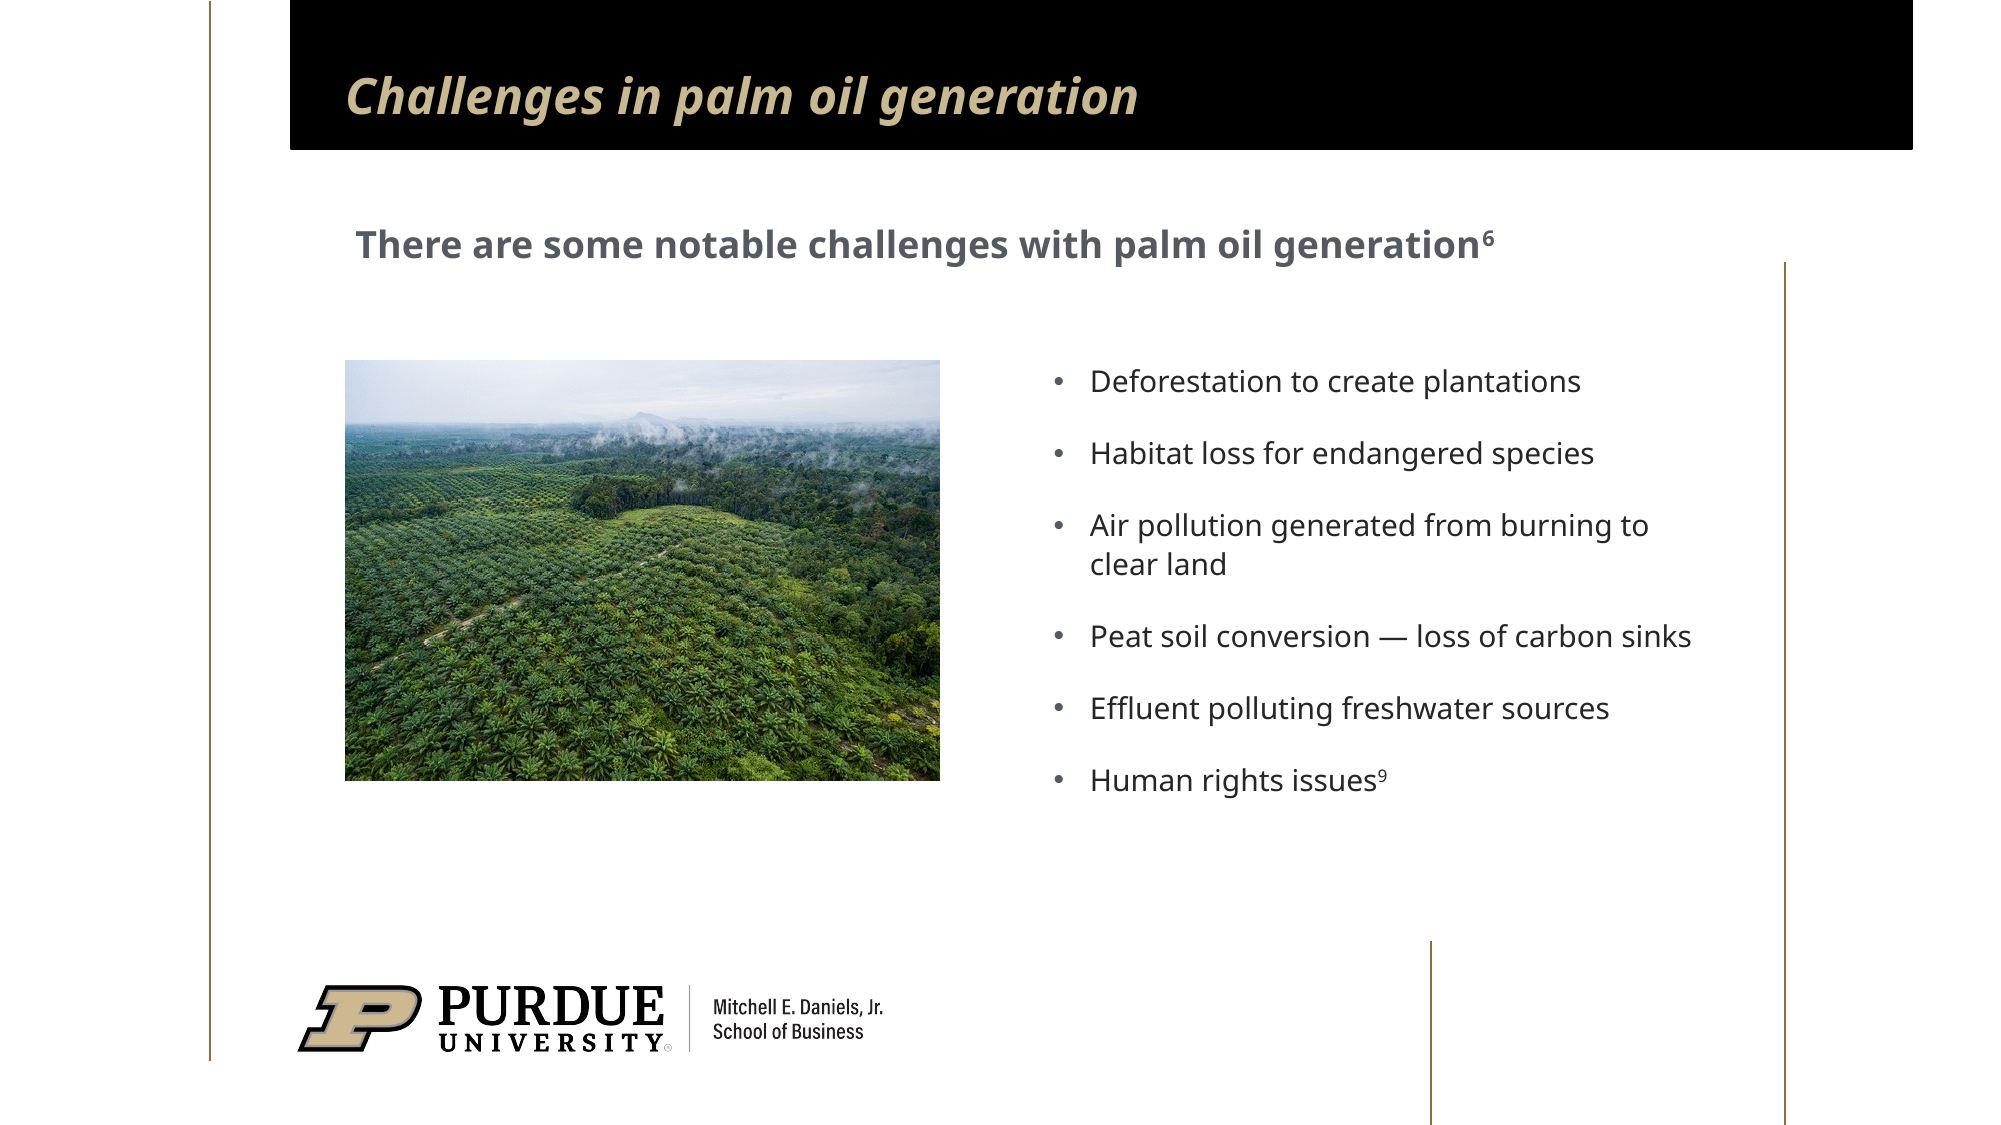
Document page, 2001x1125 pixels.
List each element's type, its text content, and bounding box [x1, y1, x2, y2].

title Challenges in palm oil generation [343, 69, 1659, 129]
subtitle There are some notable challenges with palm oil generation6 [345, 220, 1657, 267]
picture [345, 360, 940, 781]
picture [297, 982, 994, 1056]
list Deforestation to create plantations Habitat loss for endangered species Air pollution generated from burning to clear land Peat soil conversion — loss of carbon sinks Effluent polluting freshwater sources Human rights issues9 [1017, 360, 1697, 816]
